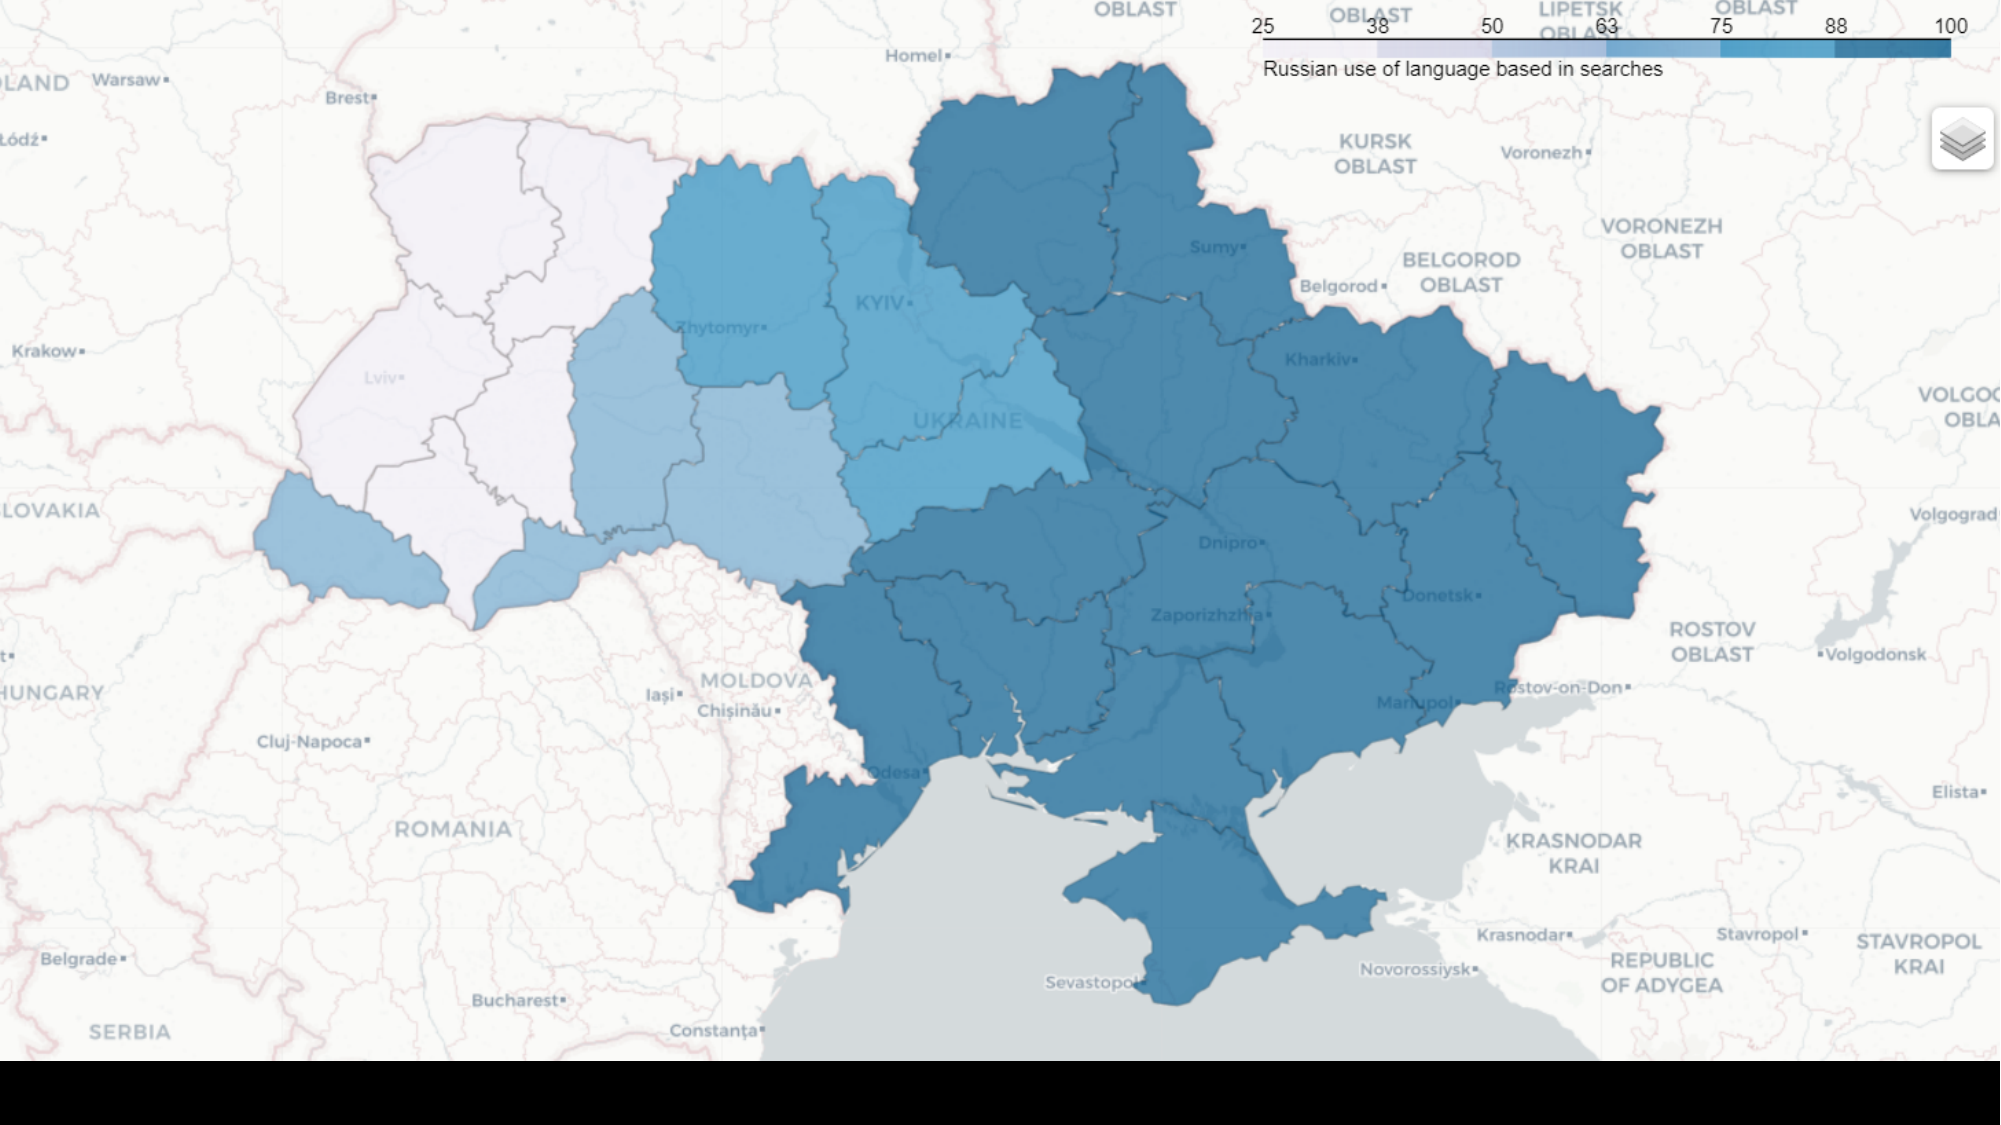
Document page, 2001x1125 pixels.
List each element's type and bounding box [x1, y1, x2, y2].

list [0, 0, 2000, 1062]
